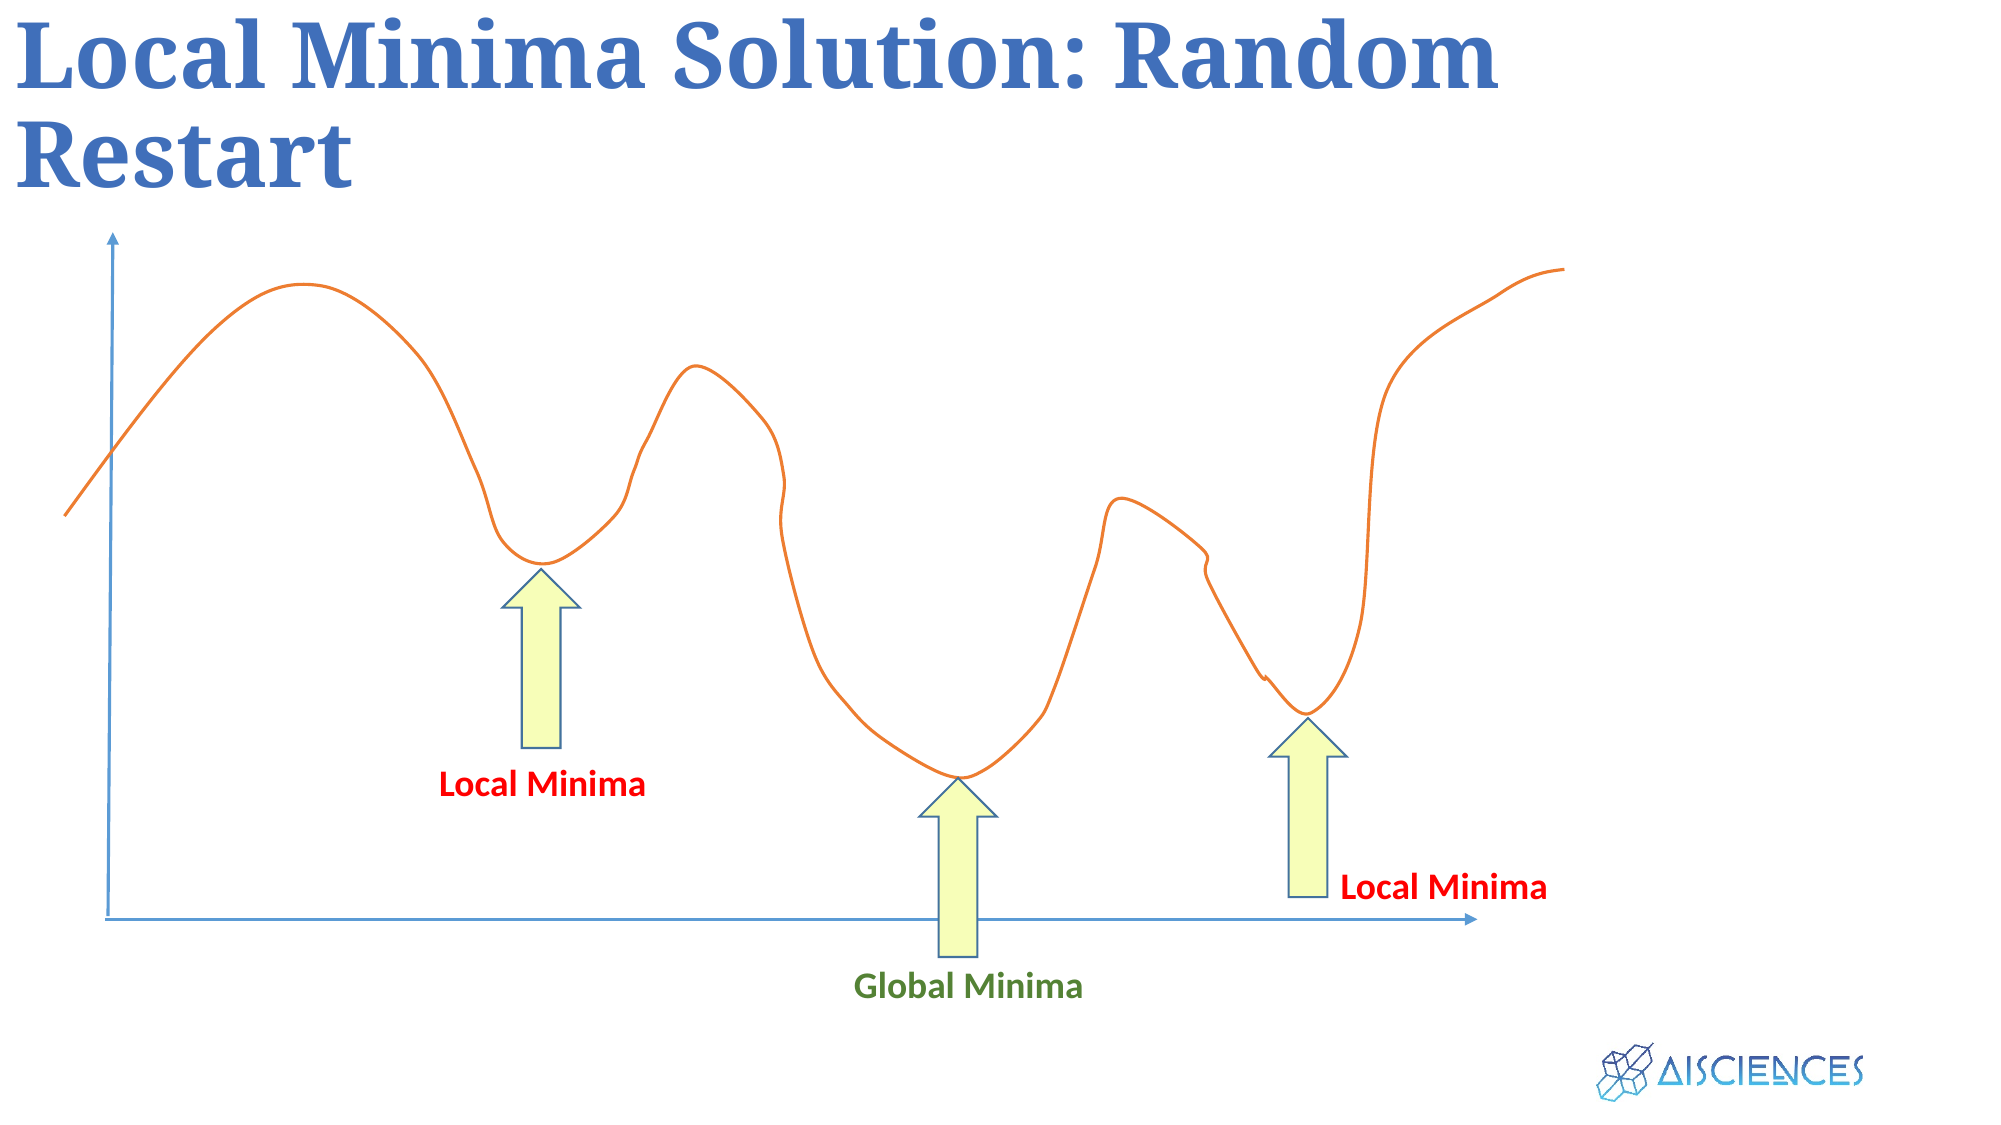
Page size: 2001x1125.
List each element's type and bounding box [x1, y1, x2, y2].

title [0, 0, 1725, 218]
picture [1596, 1042, 1863, 1102]
text_box [424, 752, 662, 812]
text_box [499, 567, 583, 750]
text_box [63, 232, 1565, 1014]
